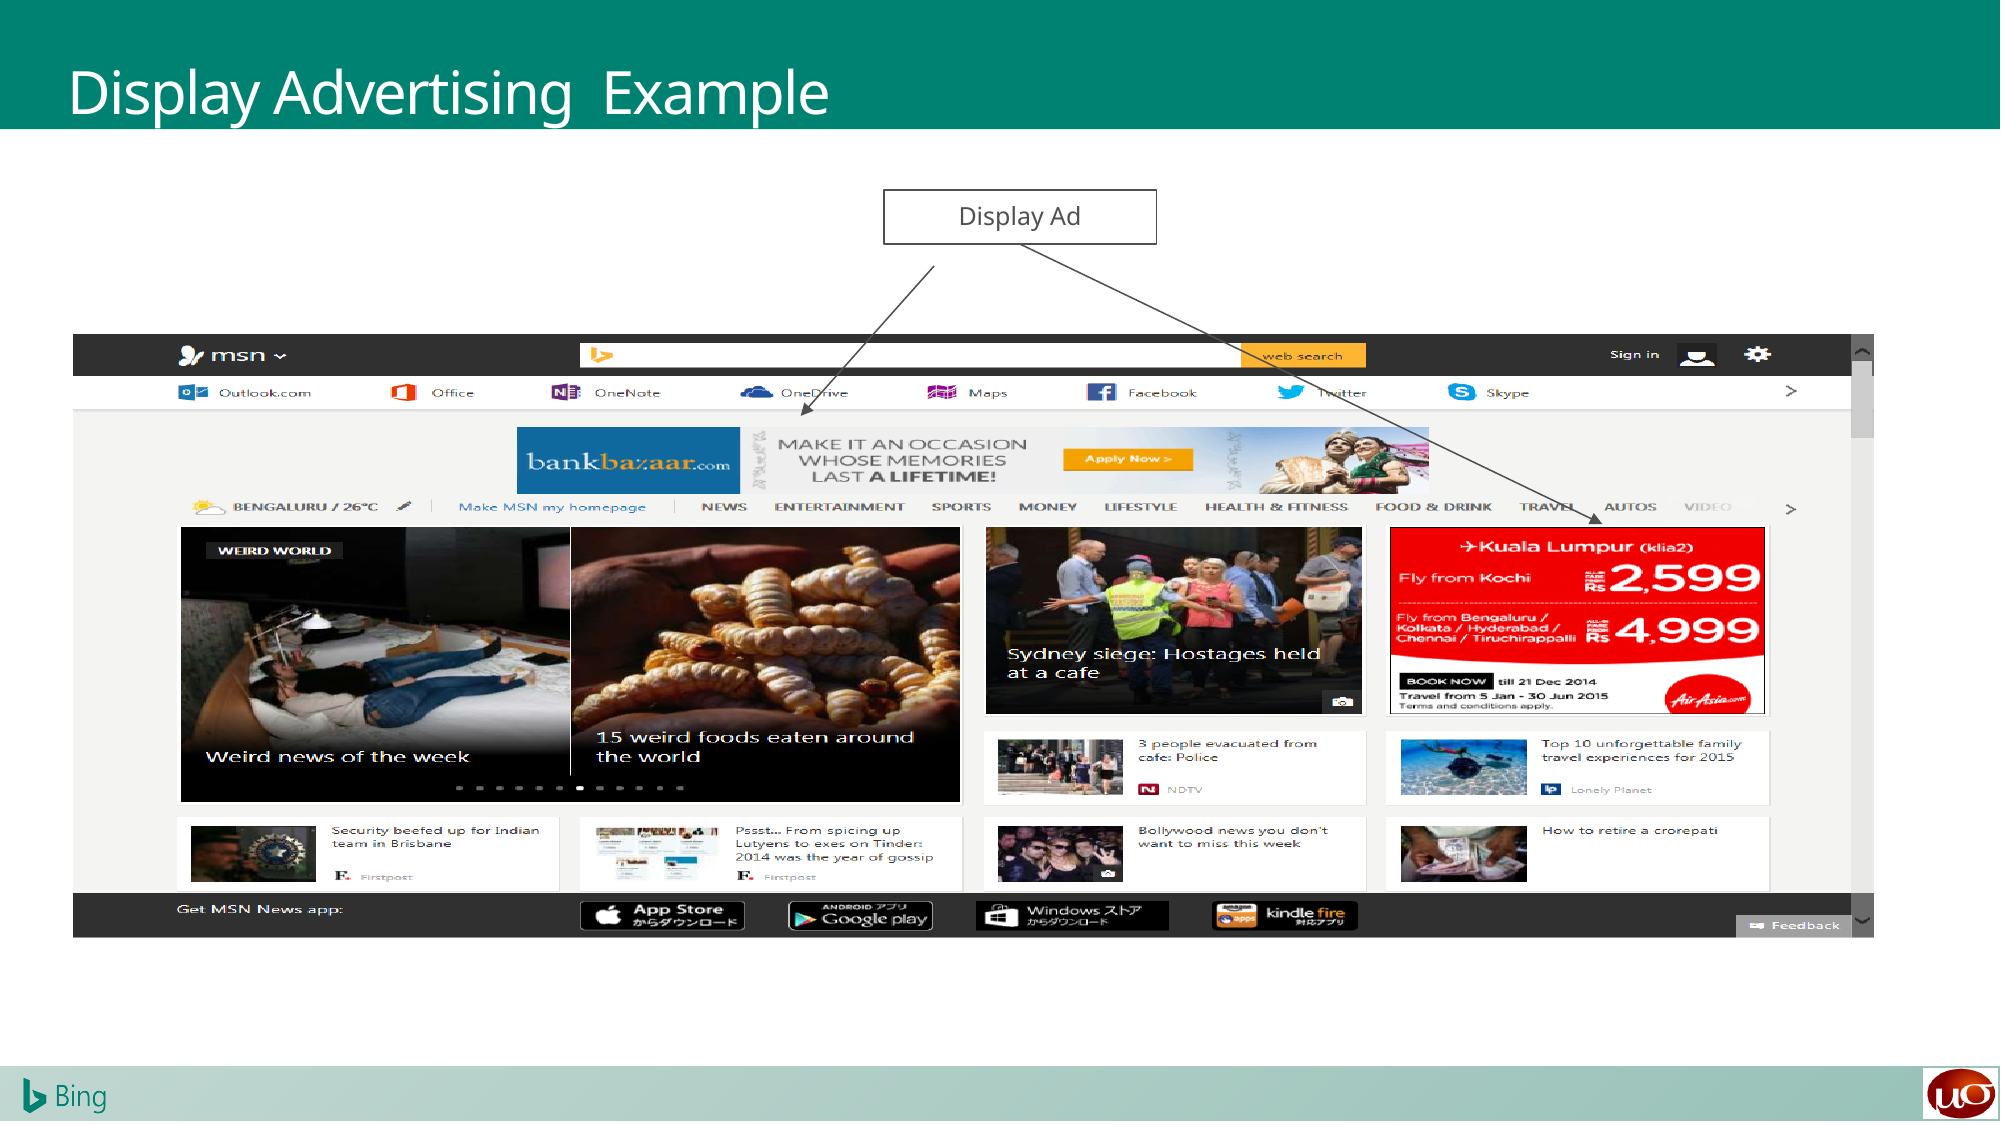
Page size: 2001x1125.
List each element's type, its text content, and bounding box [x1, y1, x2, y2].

title Display Advertising Example [43, 48, 1825, 266]
picture [9, 1062, 124, 1125]
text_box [800, 265, 935, 417]
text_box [1019, 265, 1603, 525]
text_box Display Ad [883, 189, 1157, 245]
picture [72, 334, 1874, 939]
picture [1923, 1068, 1998, 1119]
